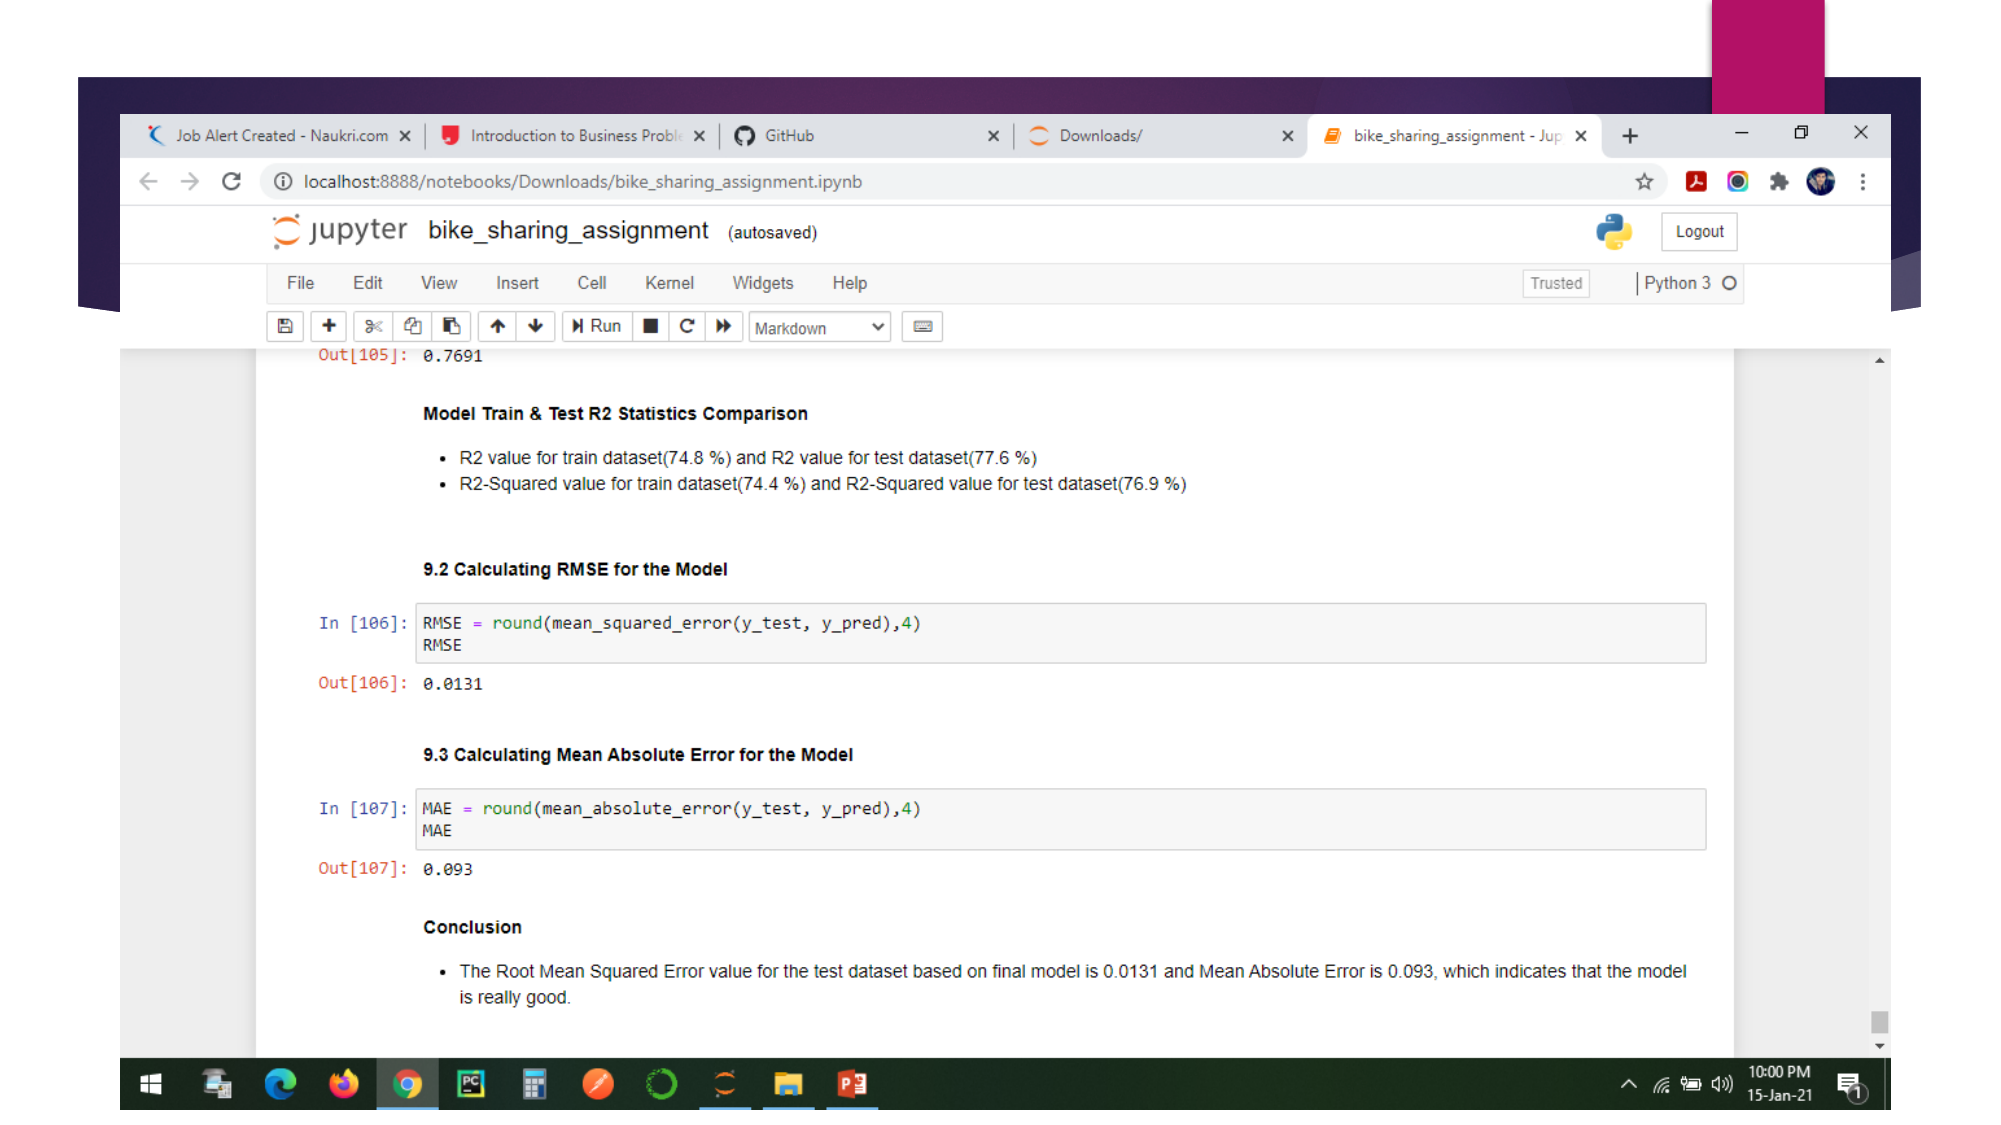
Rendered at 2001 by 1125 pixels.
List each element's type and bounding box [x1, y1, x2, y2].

list [120, 113, 1891, 1110]
